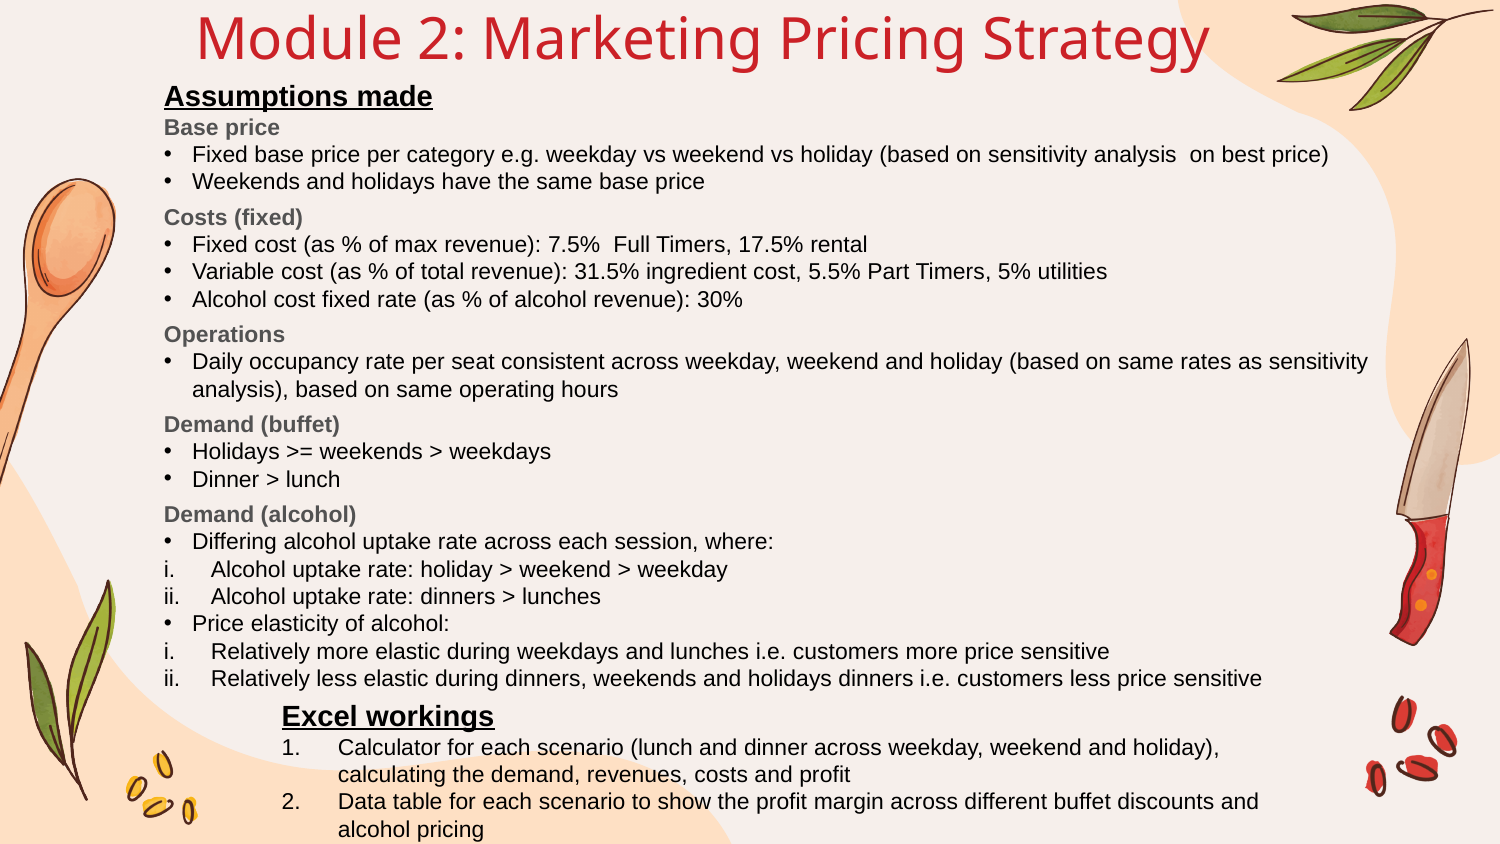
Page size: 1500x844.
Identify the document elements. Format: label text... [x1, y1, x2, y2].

text_box Excel workings Calculator for each scenario (lunch and dinner across weekday, weekend and holiday), calculating the demand, revenues, costs and profit Data table for each scenario to show the profit margin across different buffet discounts and alcohol pricing [266, 689, 1284, 844]
picture [1284, 0, 1493, 138]
picture [120, 748, 213, 843]
picture [1392, 332, 1500, 649]
picture [0, 178, 116, 801]
title Module 2: Marketing Pricing Strategy [122, 0, 1284, 84]
text_box Assumptions made Base price Fixed base price per category e.g. weekday vs weekend vs holiday (based on sensitivity analysis on best price) Weekends and holidays have the same base price Costs (fixed) Fixed cost (as % of max revenue): 7.5% Full Timers, 17.5% rental Variable cost (as % of total revenue): 31.5% ingredient cost, 5.5% Part Timers, 5% utilities Alcohol cost fixed rate (as % of alcohol revenue): 30% Operations Daily occupancy rate per seat consistent across weekday, weekend and holiday (based on same rates as sensitivity analysis), based on same operating hours Demand (buffet) Holidays >= weekends > weekdays Dinner > lunch Demand (alcohol) Differing alcohol uptake rate across each session, where: Alcohol uptake rate: holiday > weekend > weekday Alcohol uptake rate: dinners > lunches Price elasticity of alcohol: Relatively more elastic during weekdays and lunches i.e. customers more price sensitive Relatively less elastic during dinners, weekends and holidays dinners i.e. customers less price sensitive [149, 69, 1392, 699]
picture [1343, 692, 1466, 818]
